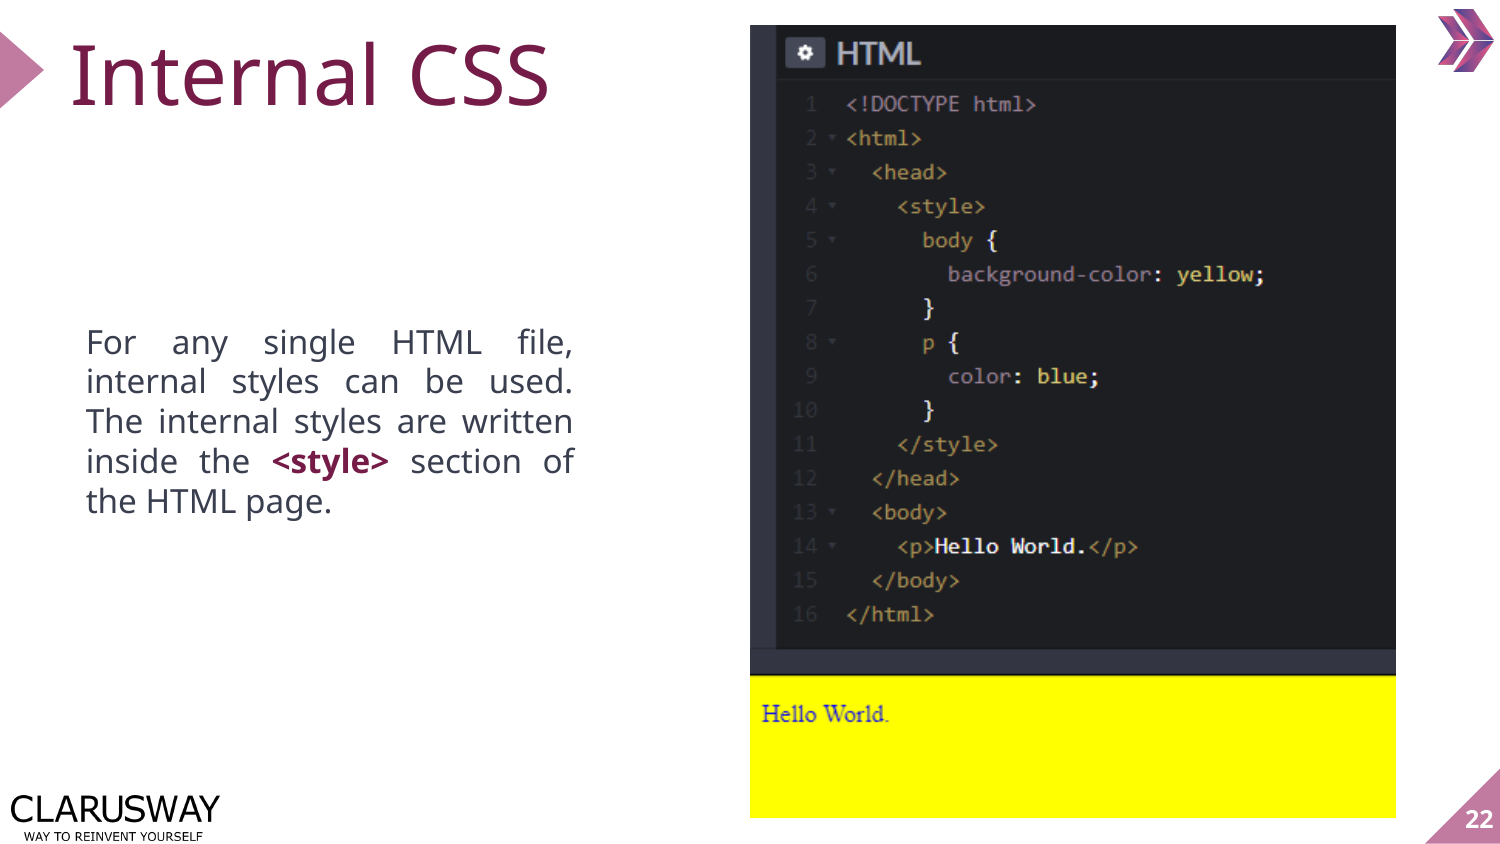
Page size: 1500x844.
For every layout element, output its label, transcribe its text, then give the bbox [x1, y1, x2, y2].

title Internal CSS [70, 28, 745, 132]
picture [1438, 9, 1494, 72]
picture [749, 25, 1396, 819]
slide_number ‹#› [1418, 760, 1494, 838]
text_box For any single HTML file, internal styles can be used. The internal styles are written inside the <style> section of the HTML page. [70, 313, 590, 531]
picture [11, 795, 220, 841]
